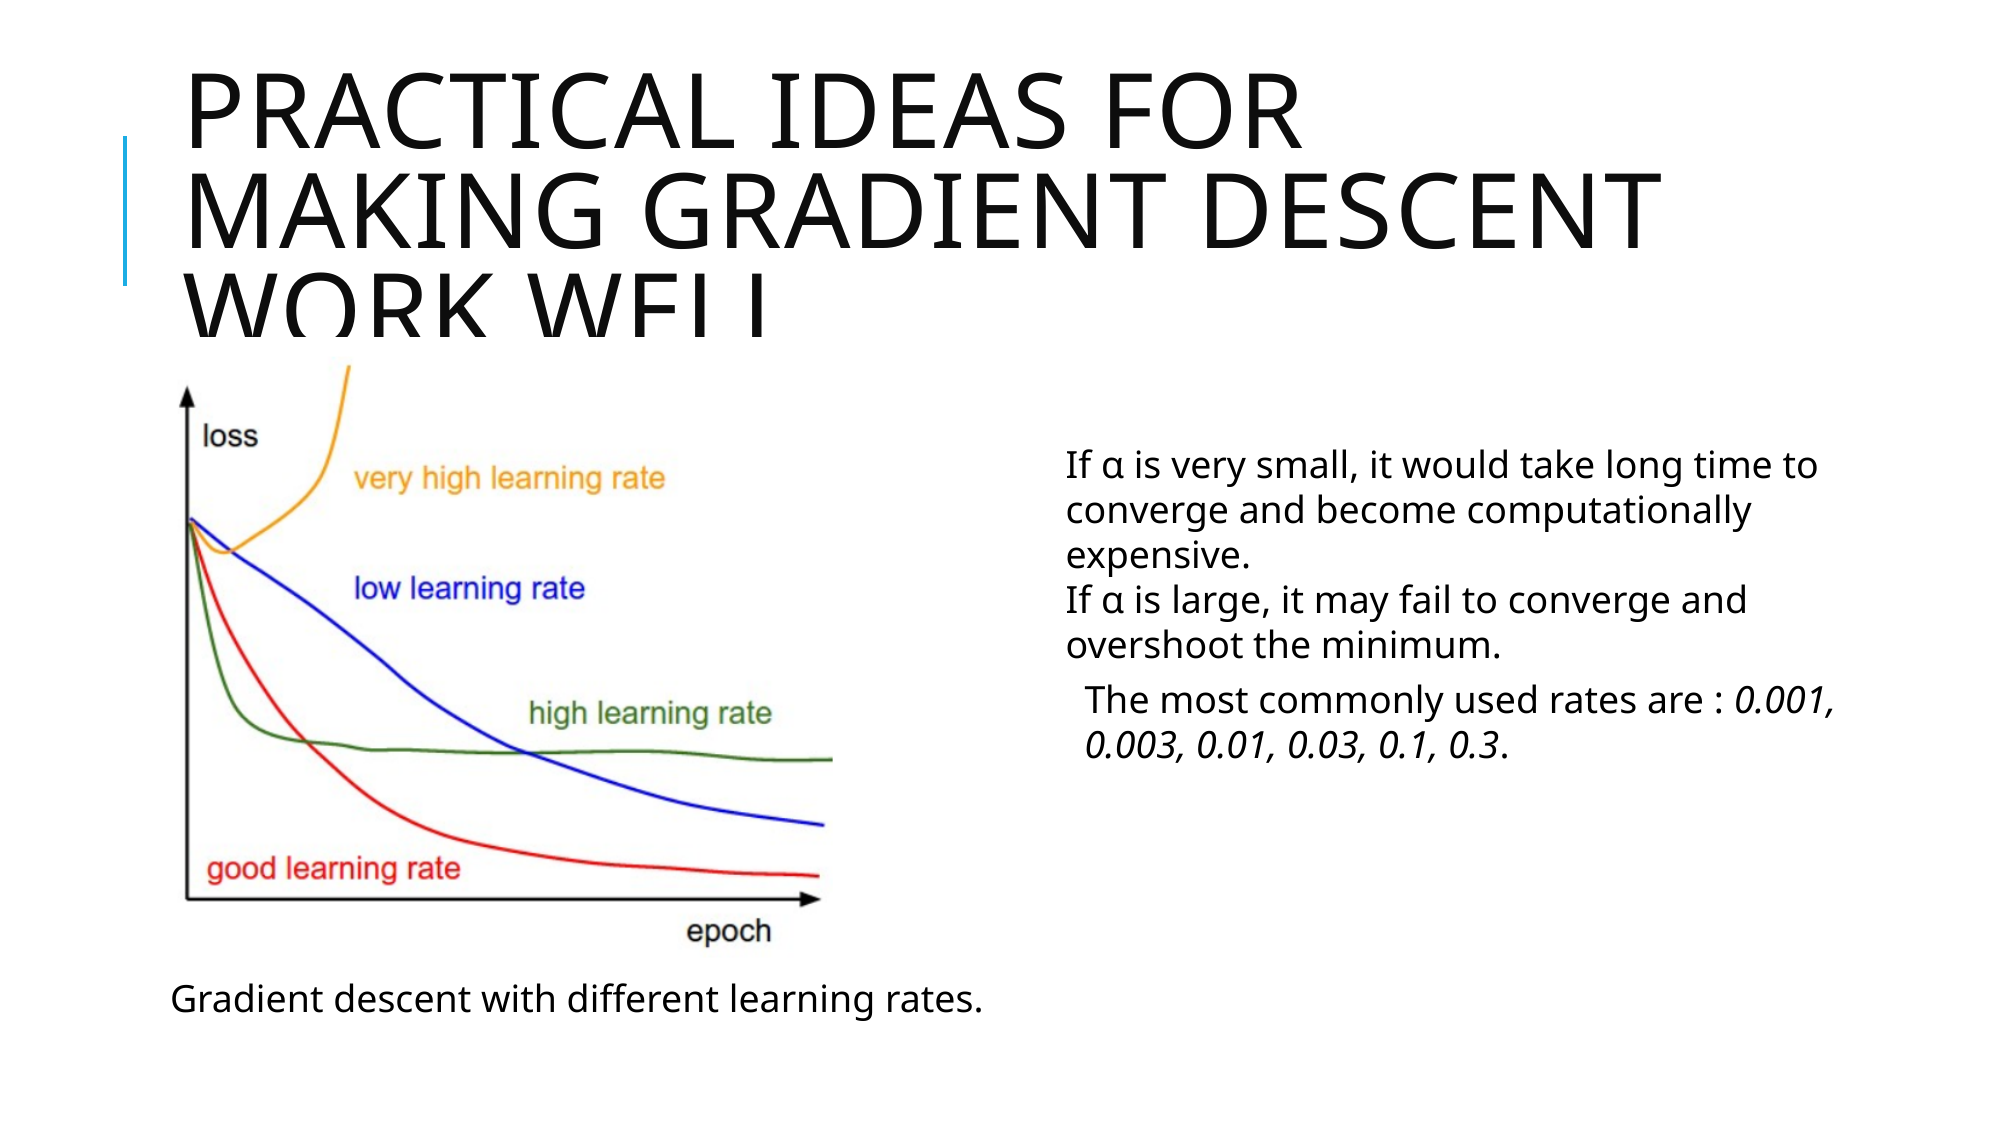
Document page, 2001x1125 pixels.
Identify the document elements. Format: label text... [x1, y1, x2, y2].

text_box Gradient descent with different learning rates. [155, 977, 1000, 1028]
title Practical Ideas for making Gradient Descent work well [168, 96, 1763, 342]
picture [98, 337, 1052, 969]
text_box The most commonly used rates are : 0.001, 0.003, 0.01, 0.03, 0.1, 0.3. [1069, 674, 1899, 774]
text_box If α is very small, it would take long time to converge and become computationally expensive. If α is large, it may fail to converge and overshoot the minimum. [1058, 433, 1899, 674]
